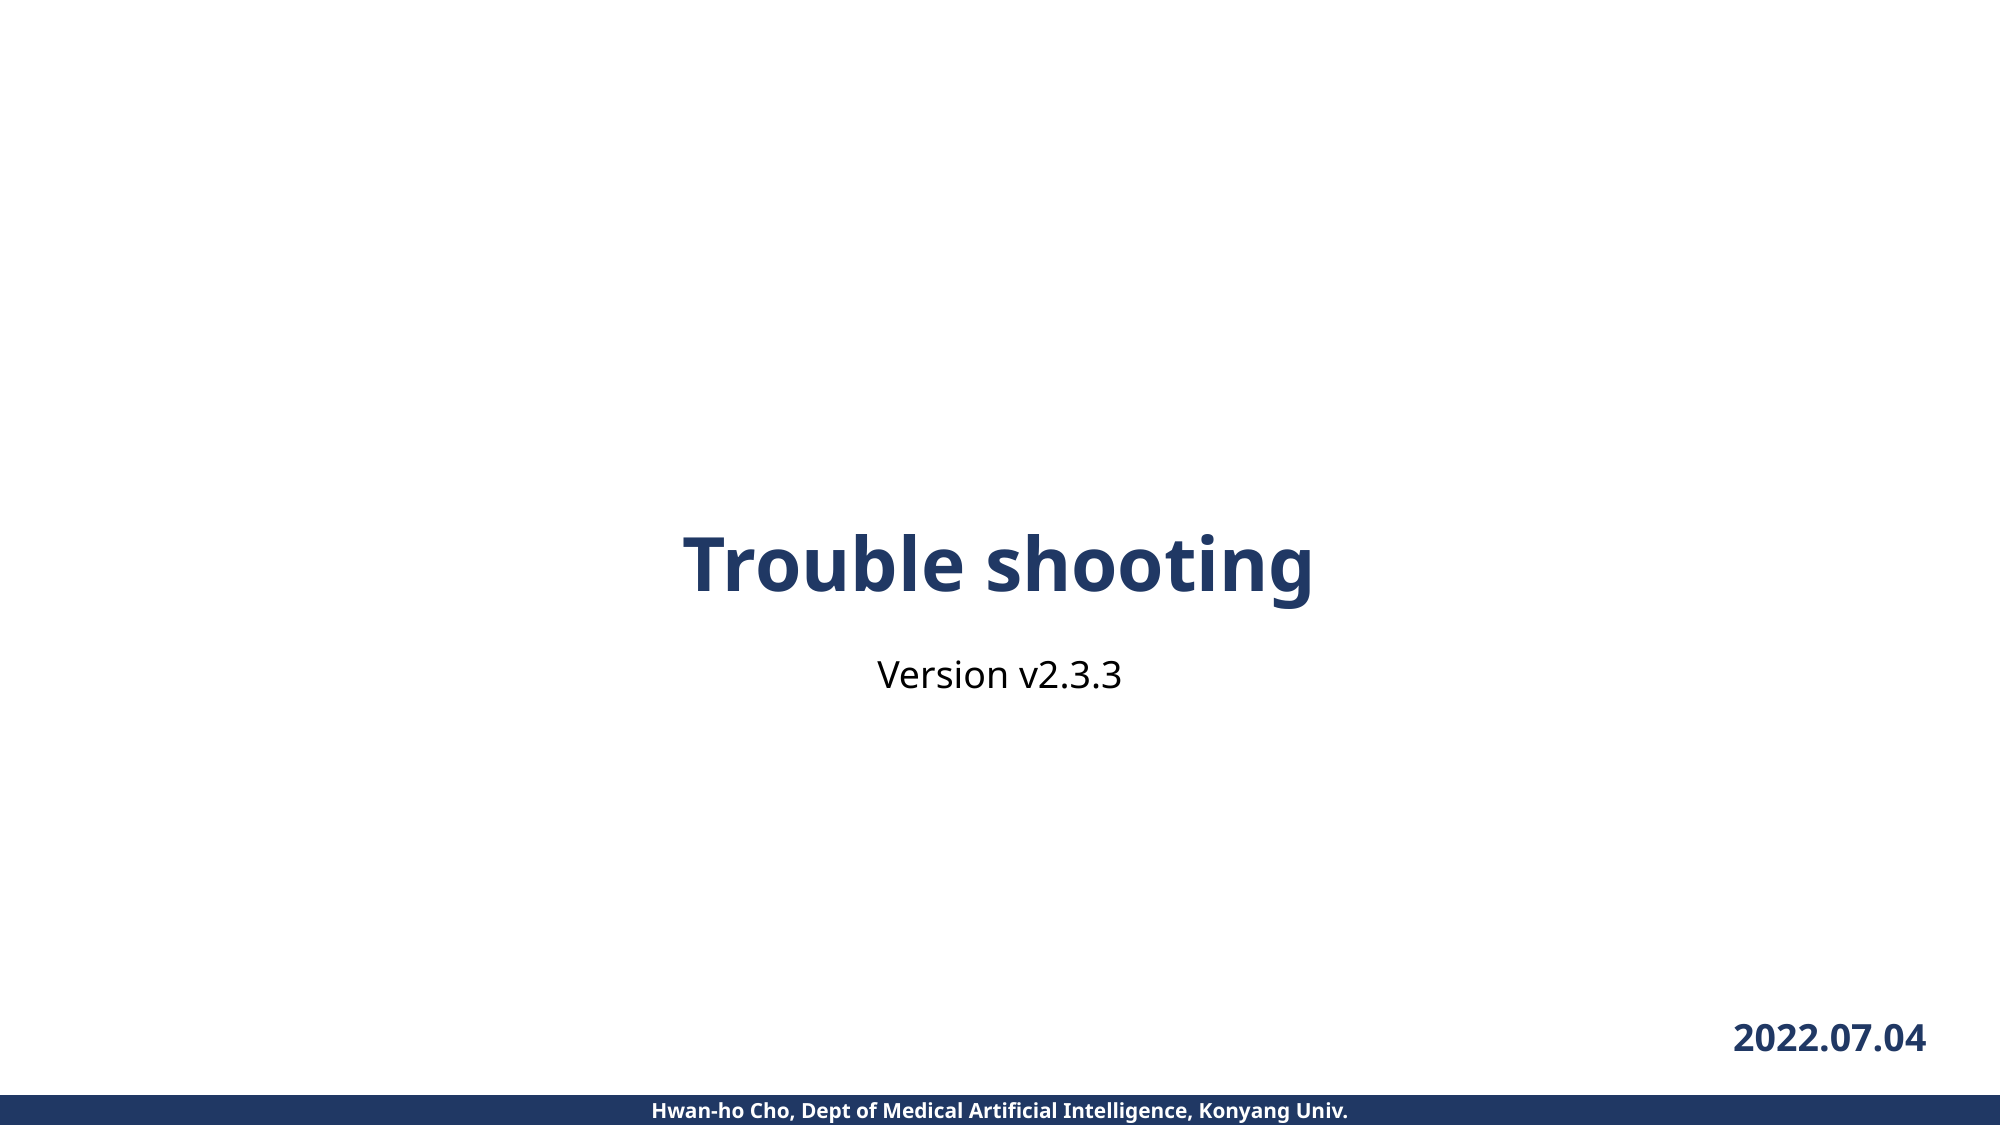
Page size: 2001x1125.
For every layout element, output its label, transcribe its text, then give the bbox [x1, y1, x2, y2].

text_box Version v2.3.3 [803, 643, 1197, 704]
text_box 2022.07.04 [1425, 1006, 1942, 1067]
text_box Trouble shooting [544, 509, 1456, 615]
text_box Hwan-ho Cho, Dept of Medical Artificial Intelligence, Konyang Univ. [0, 1094, 2000, 1125]
